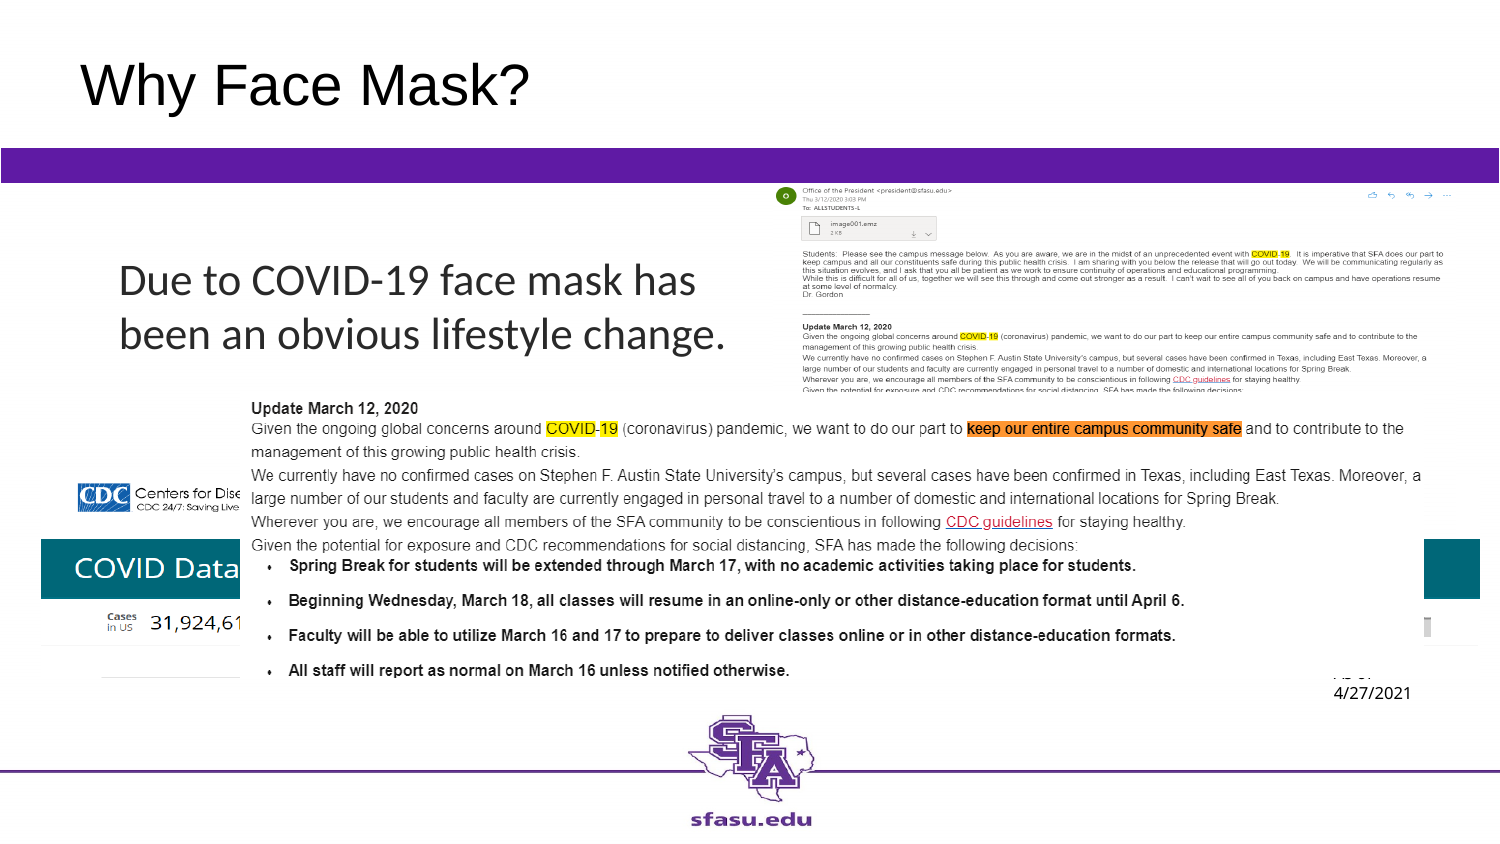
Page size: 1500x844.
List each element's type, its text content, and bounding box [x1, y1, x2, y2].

title Why Face Mask? [65, 11, 1416, 147]
list Due to COVID-19 face mask has been an obvious lifestyle change. [103, 242, 768, 369]
picture [0, 183, 1500, 844]
text_box [0, 147, 1500, 185]
picture [0, 0, 1500, 147]
text_box As of 4/27/2021 [1318, 686, 1451, 718]
